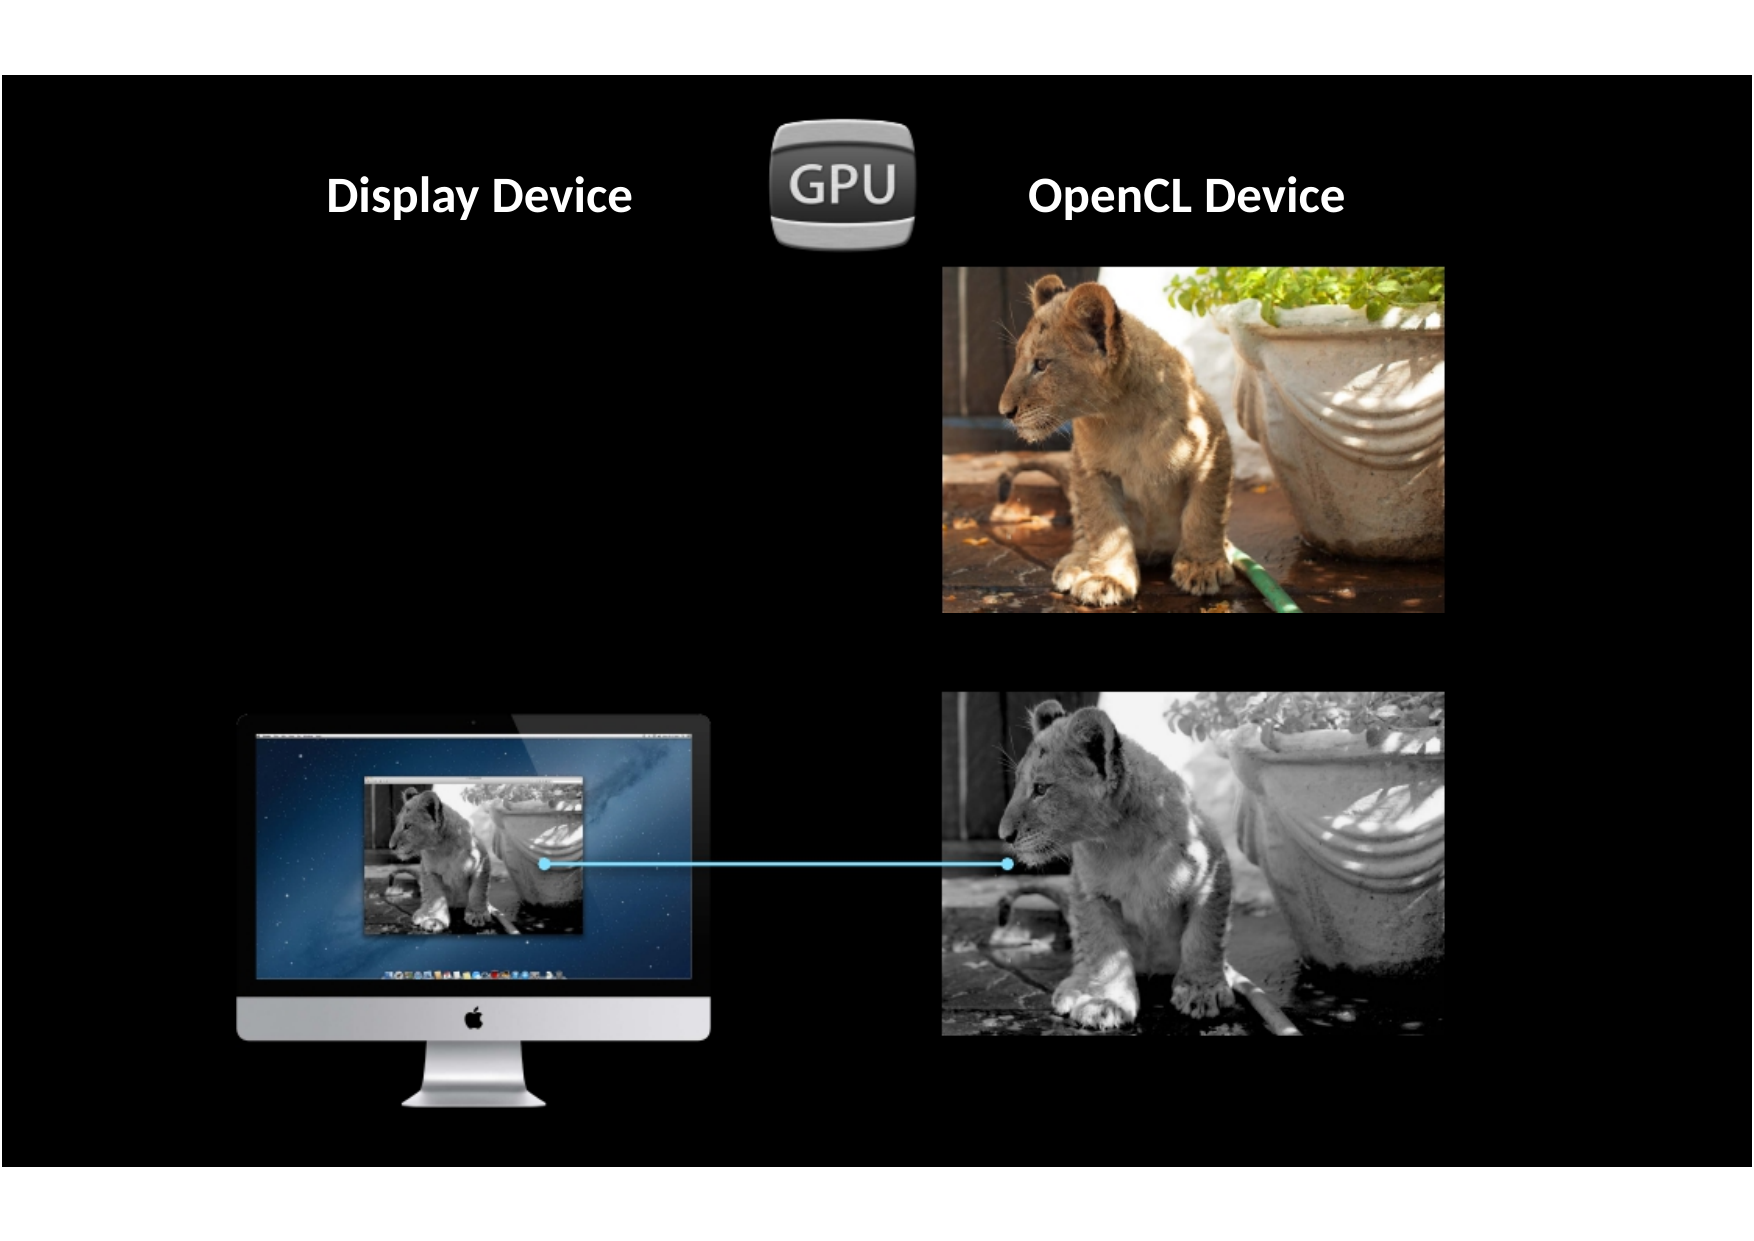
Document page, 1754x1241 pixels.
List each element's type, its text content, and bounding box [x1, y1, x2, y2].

text_box OpenCL Device [1028, 168, 1347, 231]
picture [235, 689, 1449, 1111]
picture [941, 264, 1449, 613]
text_box [0, 73, 1754, 1169]
picture [753, 110, 932, 274]
text_box Display Device [326, 168, 634, 231]
